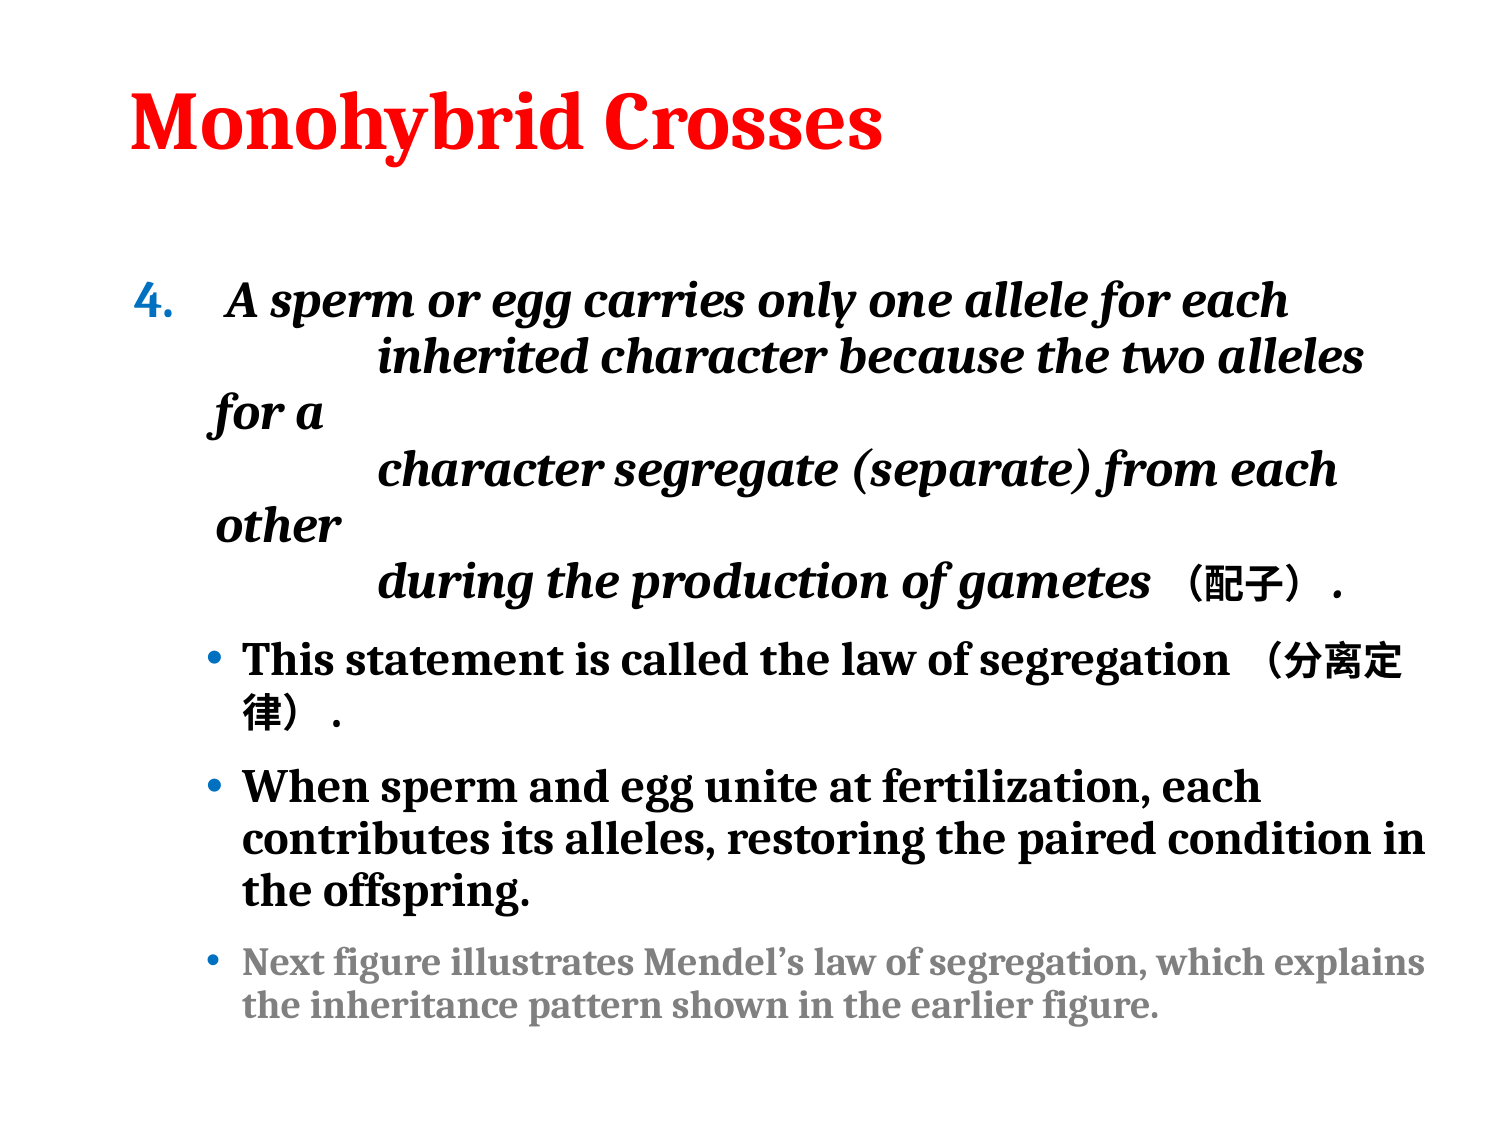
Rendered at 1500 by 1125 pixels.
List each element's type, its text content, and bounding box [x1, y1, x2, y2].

list A sperm or egg carries only one allele for each inherited character because the two alleles for a character segregate (separate) from each other during the production of gametes（配子）. This statement is called the law of segregation（分离定律）. When sperm and egg unite at fertilization, each contributes its alleles, restoring the paired condition in the offspring. Next figure illustrates Mendel’s law of segregation, which explains the inheritance pattern shown in the earlier figure. [47, 265, 1449, 1040]
title Monohybrid Crosses [115, 70, 1475, 228]
